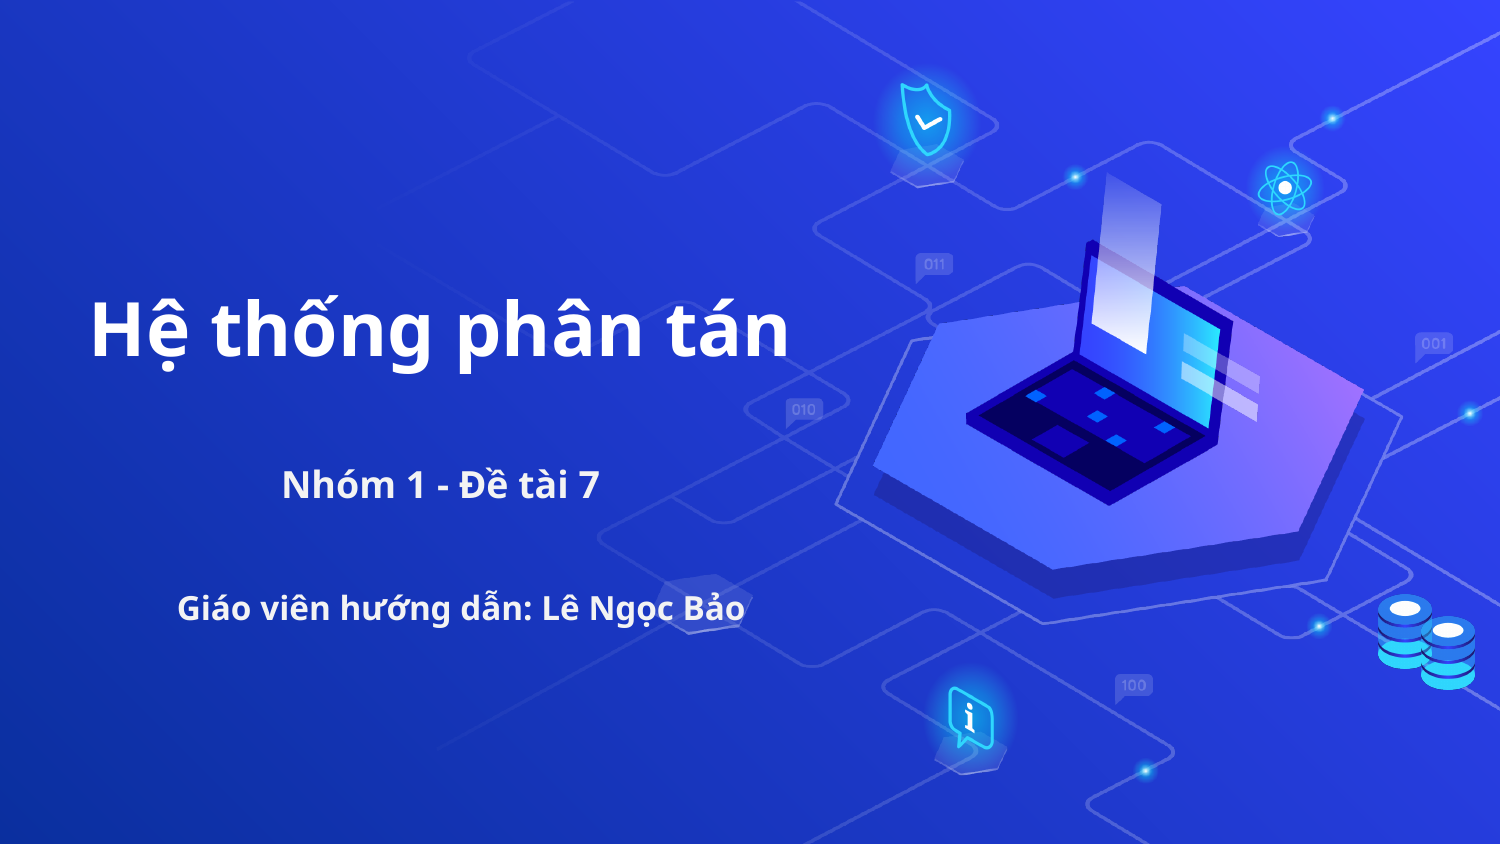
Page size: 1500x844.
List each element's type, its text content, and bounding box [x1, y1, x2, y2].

text_box Giáo viên hướng dẫn: Lê Ngọc Bảo [162, 580, 804, 635]
title Hệ thống phân tán [68, 231, 814, 422]
picture [0, 0, 1500, 844]
text_box Nhóm 1 - Đề tài 7 [175, 453, 706, 514]
